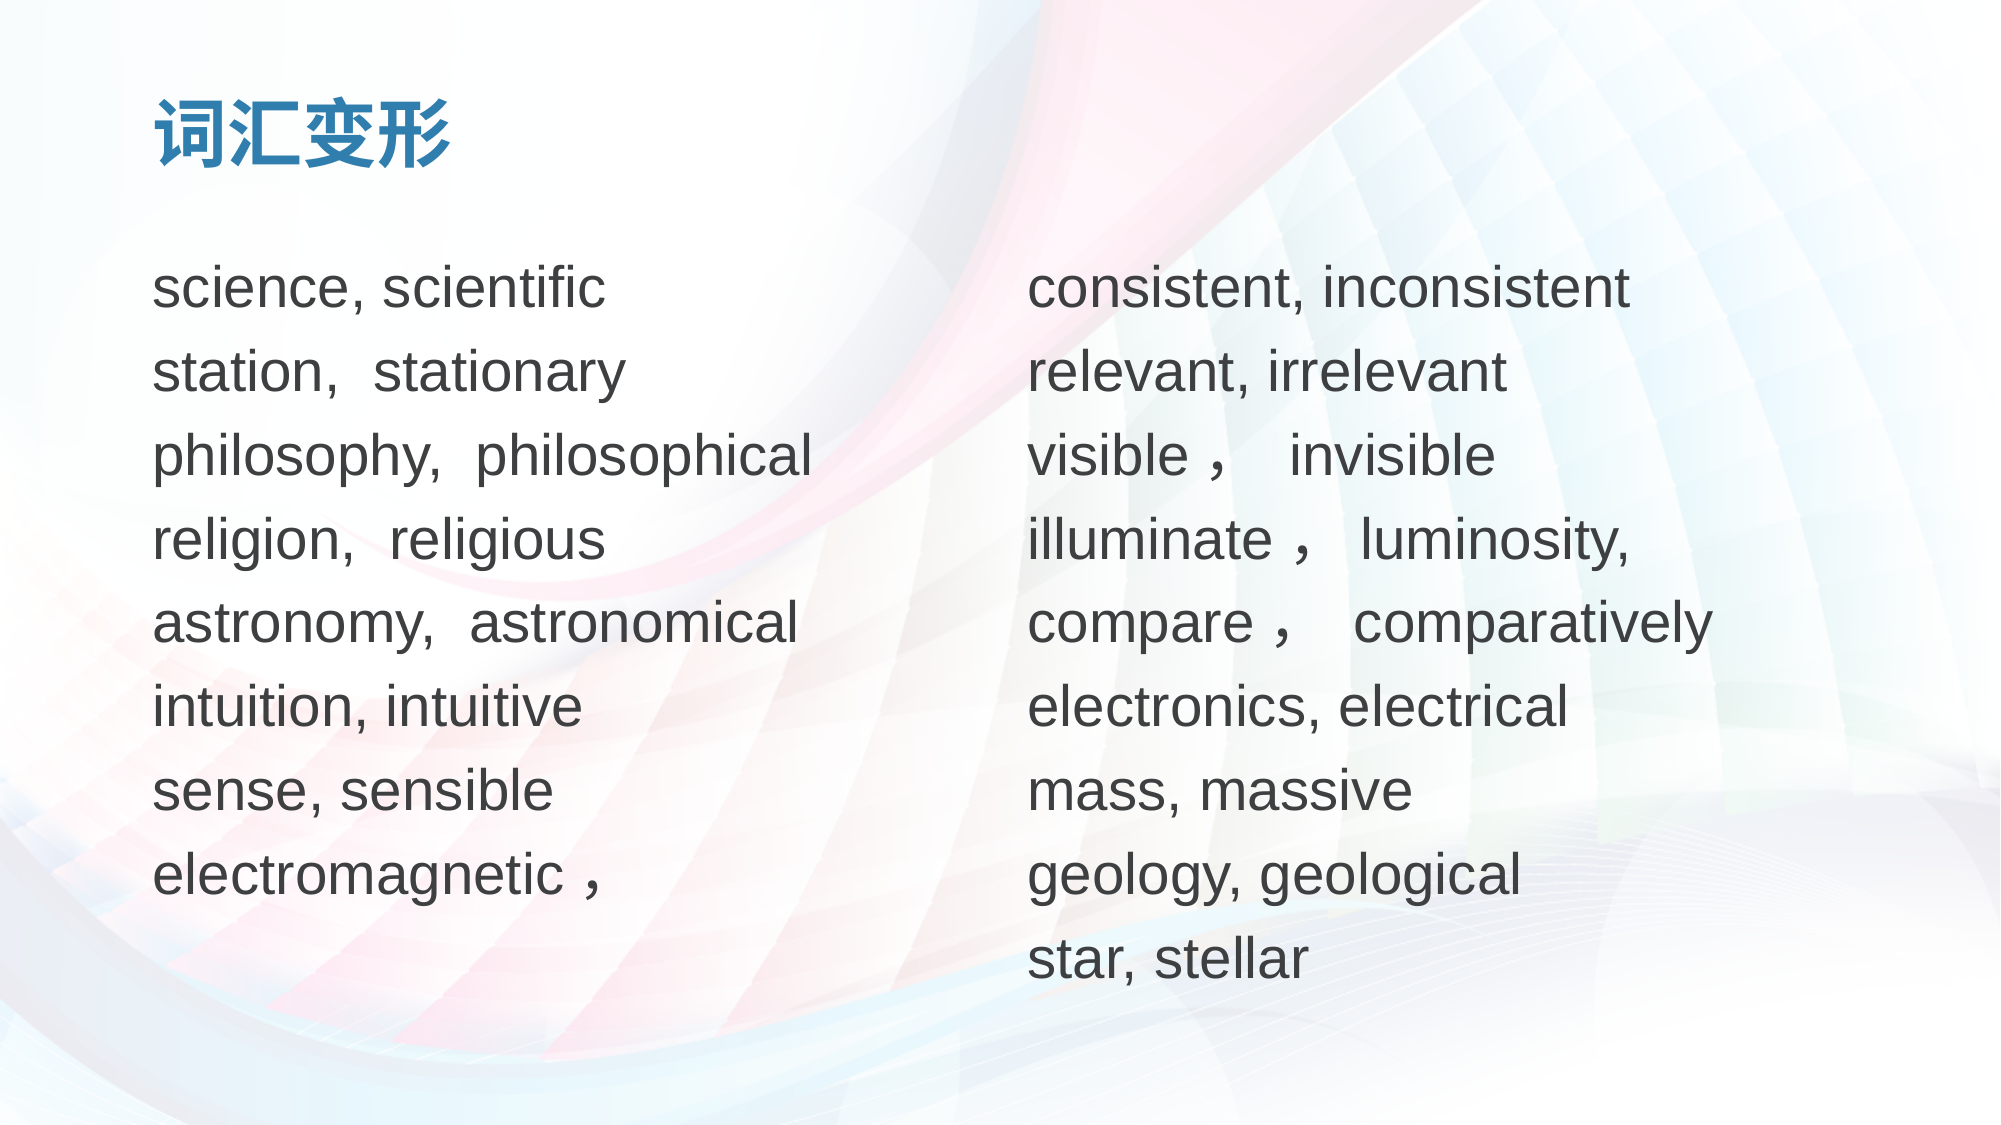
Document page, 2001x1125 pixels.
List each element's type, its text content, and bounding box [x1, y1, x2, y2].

list consistent, inconsistent relevant, irrelevant visible， invisible illuminate，luminosity, compare， comparatively electronics, electrical mass, massive geology, geological star, stellar [1012, 249, 1863, 1014]
list science, scientific station, stationary philosophy, philosophical religion, religious astronomy, astronomical intuition, intuitive sense, sensible electromagnetic， [137, 249, 988, 1014]
title 词汇变形 [137, 59, 1863, 215]
picture [0, 0, 2001, 1125]
